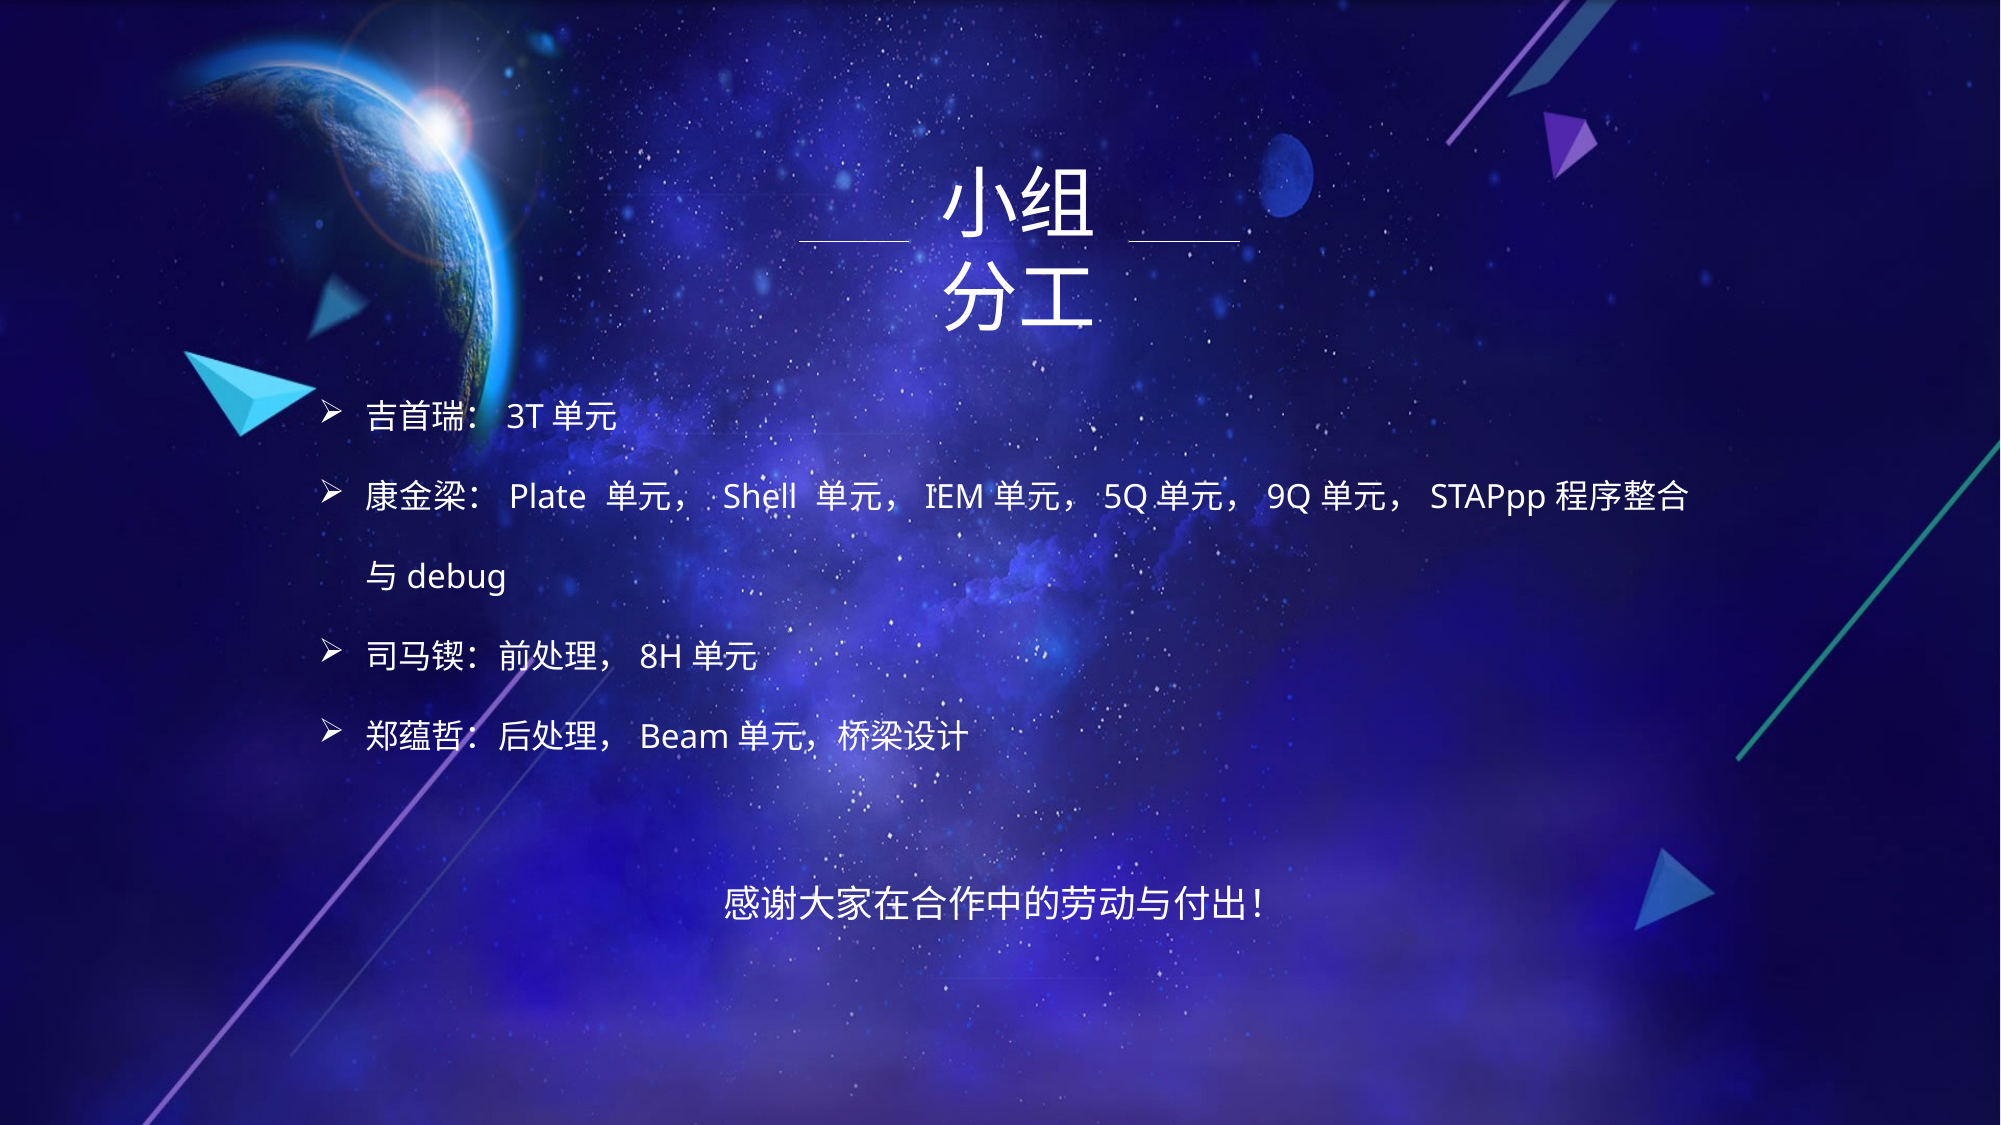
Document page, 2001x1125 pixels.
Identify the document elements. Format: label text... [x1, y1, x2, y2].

picture [0, 0, 2001, 1125]
text_box 吉首瑞：3T单元 康金梁：Plate 单元， Shell 单元，IEM单元，5Q单元，9Q单元，STAPpp程序整合与debug 司马锲：前处理，8H单元 郑蕴哲：后处理，Beam单元，桥梁设计 感谢大家在合作中的劳动与付出！ [298, 345, 1711, 935]
text_box 小组分工 [926, 146, 1113, 345]
